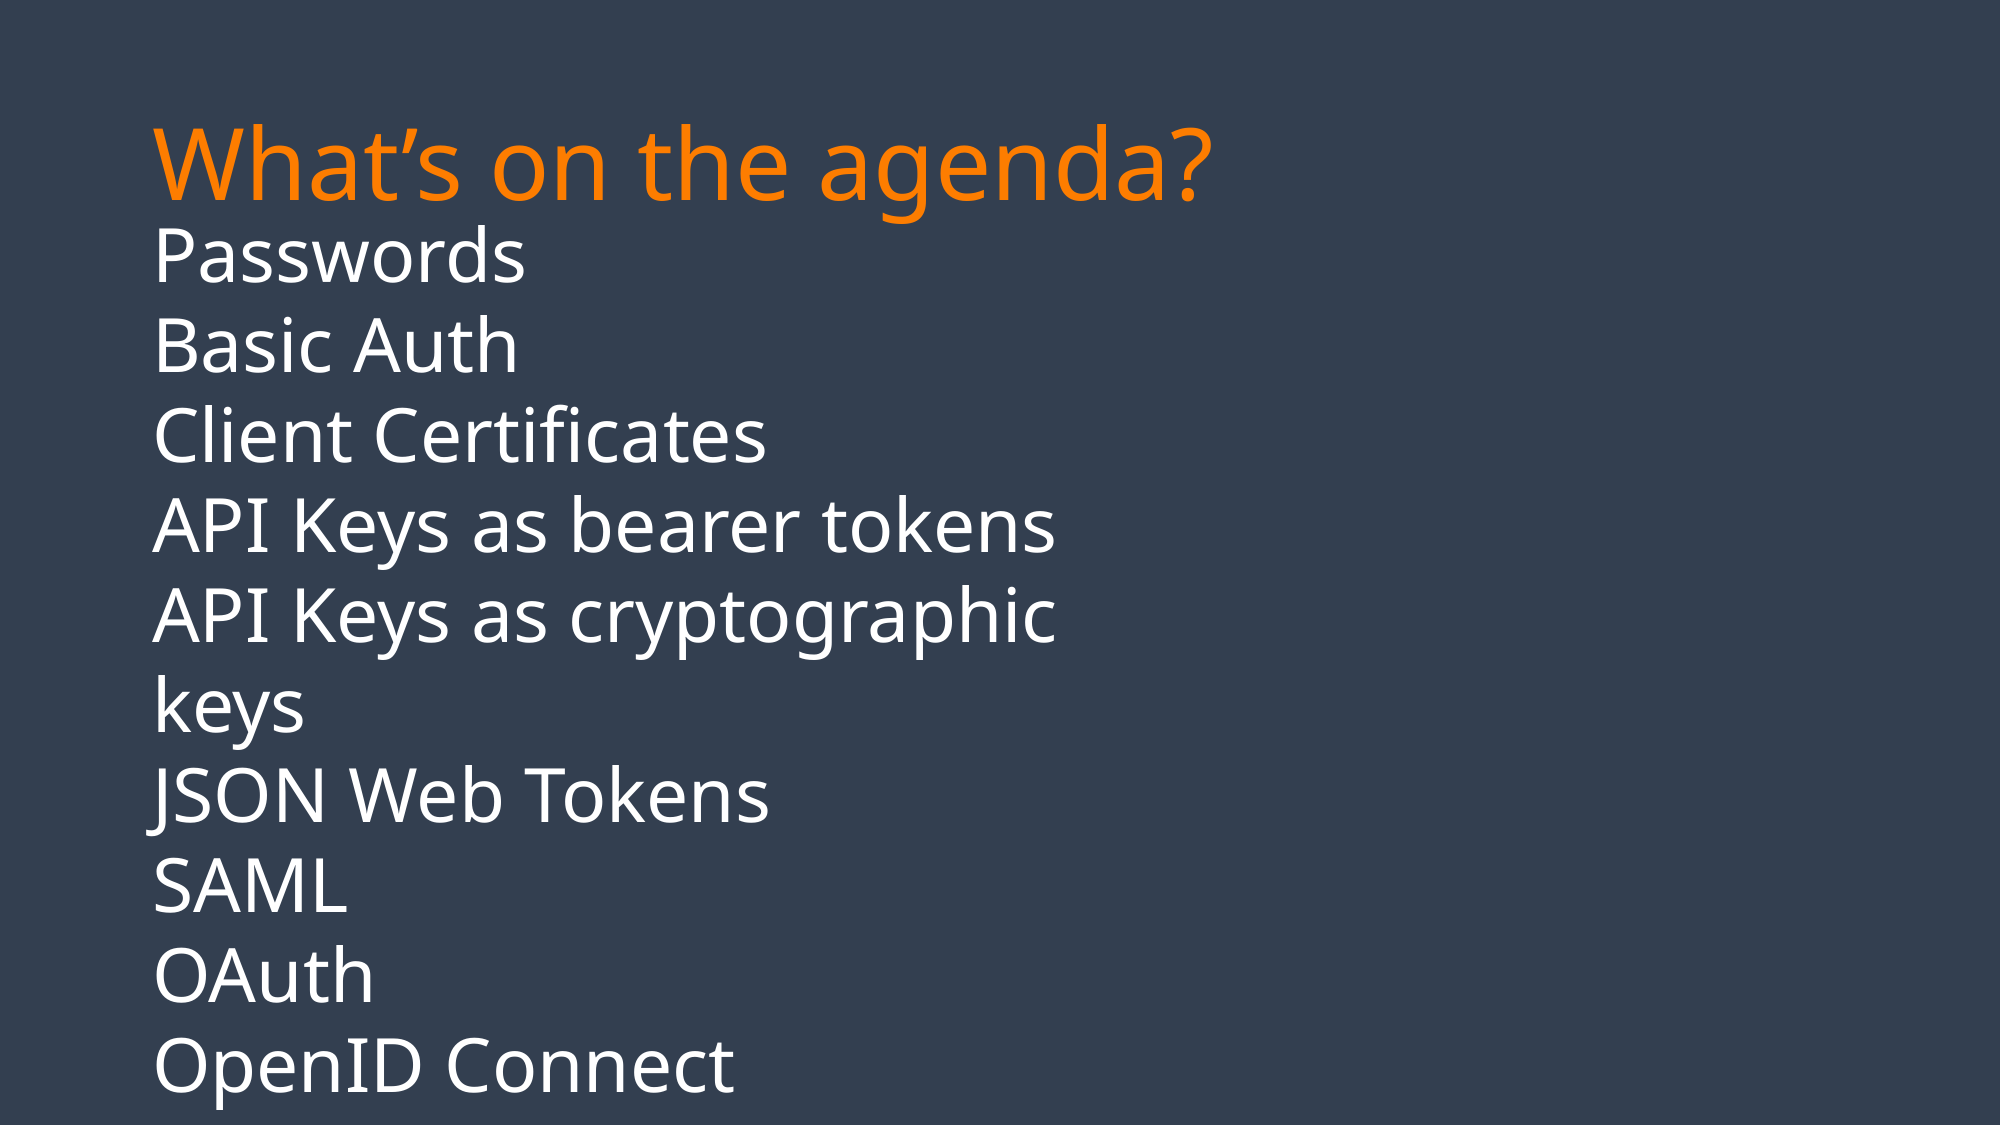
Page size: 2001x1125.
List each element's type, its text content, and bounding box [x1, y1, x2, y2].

title What’s on the agenda? [137, 59, 1863, 278]
text_box Passwords Basic Auth Client Certificates API Keys as bearer tokens API Keys as cryptographic keys JSON Web Tokens SAML OAuth OpenID Connect Authenticator Apps [137, 200, 1185, 1125]
